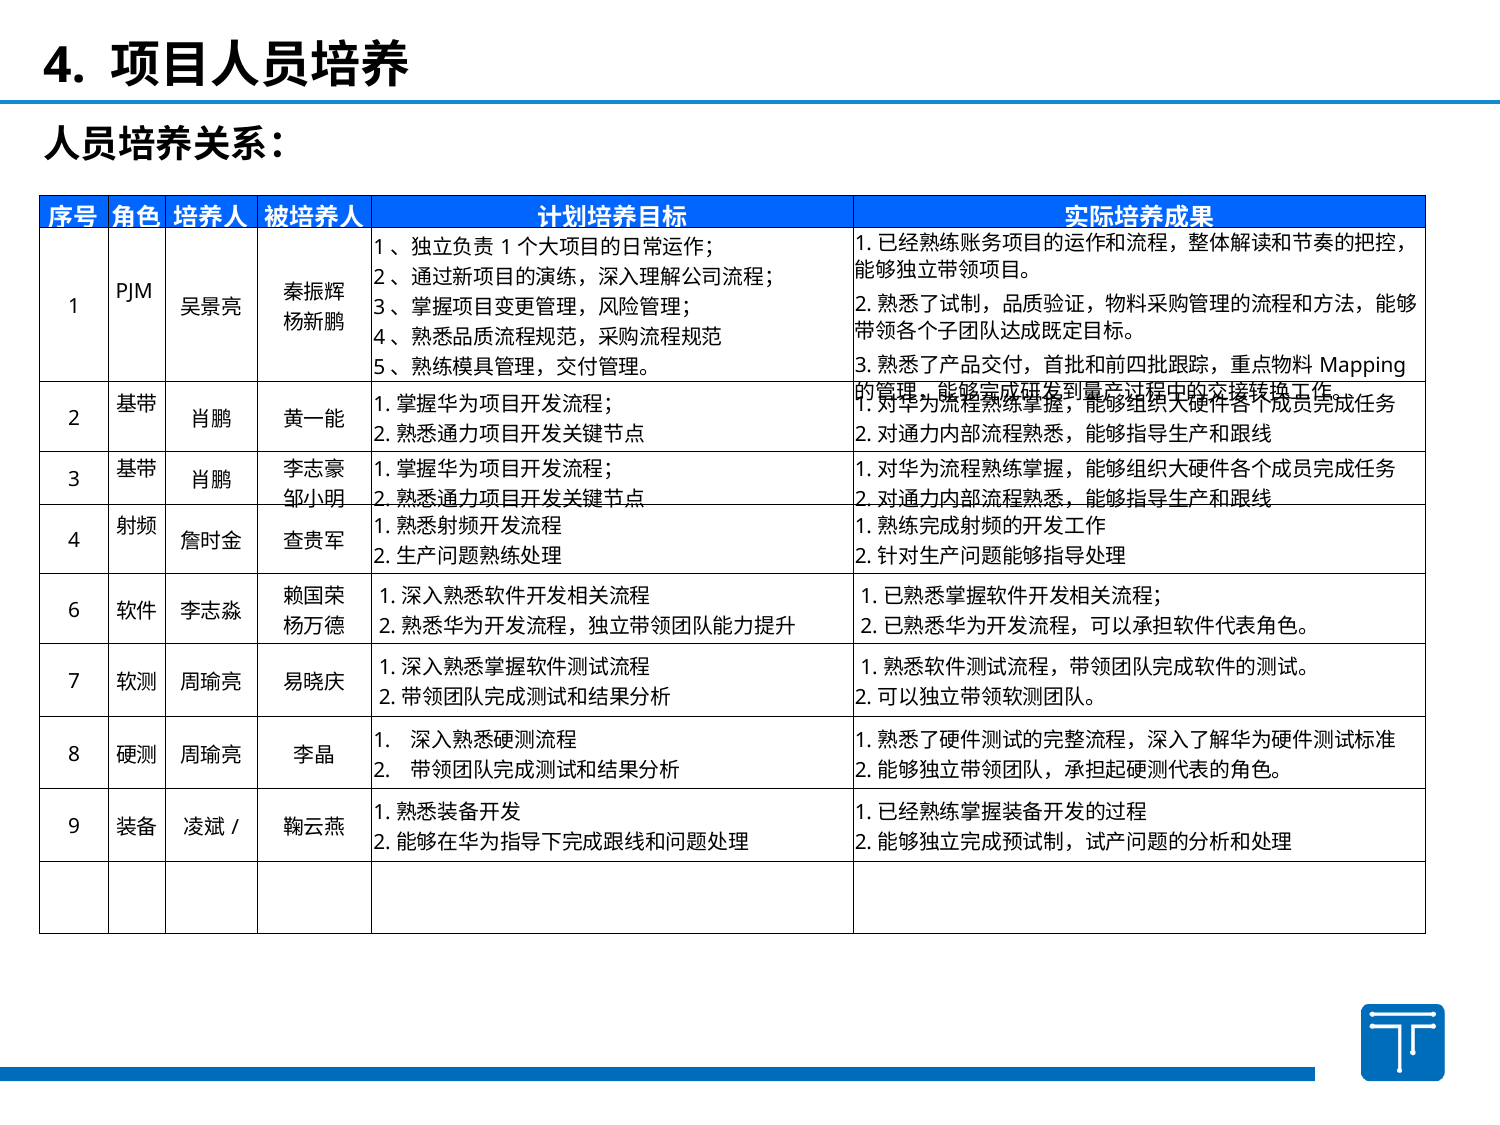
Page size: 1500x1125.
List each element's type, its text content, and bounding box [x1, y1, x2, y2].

table_cell 赖国荣 杨万德 [258, 574, 371, 643]
table_cell [258, 862, 371, 933]
table_header 计划培养目标 [372, 196, 853, 227]
table_header 被培养人 [258, 196, 371, 227]
table_cell 鞠云燕 [258, 789, 371, 861]
table_cell 2 [40, 382, 108, 451]
table_cell 4 [40, 505, 108, 573]
table_cell 1 [40, 228, 108, 381]
table_cell [166, 862, 257, 933]
table_cell 1.已经熟练掌握装备开发的过程 2.能够独立完成预试制，试产问题的分析和处理 [854, 789, 1425, 861]
table_cell 1.熟练完成射频的开发工作 2.针对生产问题能够指导处理 [854, 505, 1425, 573]
table_header 培养人 [166, 196, 257, 227]
table_cell 软测 [109, 644, 165, 716]
table_cell 吴景亮 [166, 228, 257, 381]
table_cell 1.掌握华为项目开发流程； 2.熟悉通力项目开发关键节点 [372, 452, 853, 504]
table_cell 6 [40, 574, 108, 643]
table_cell 装备 [109, 789, 165, 861]
table_cell 1.熟悉了硬件测试的完整流程，深入了解华为硬件测试标准 2.能够独立带领团队，承担起硬测代表的角色。 [854, 717, 1425, 788]
table_cell [854, 862, 1425, 933]
table_cell 硬测 [109, 717, 165, 788]
text_box 人员培养关系： [28, 112, 1412, 173]
table_cell 1.对华为流程熟练掌握，能够组织大硬件各个成员完成任务 2.对通力内部流程熟悉，能够指导生产和跟线 [854, 382, 1425, 451]
table_cell 李晶 [258, 717, 371, 788]
table_cell 1.深入熟悉软件开发相关流程 2.熟悉华为开发流程，独立带领团队能力提升 [372, 574, 853, 643]
table_cell [40, 862, 108, 933]
table_cell 3 [40, 452, 108, 504]
table_cell [109, 862, 165, 933]
table_cell 周瑜亮 [166, 717, 257, 788]
table_cell 深入熟悉硬测流程 带领团队完成测试和结果分析 [372, 717, 853, 788]
table_cell 凌斌/ [166, 789, 257, 861]
table_cell 1.掌握华为项目开发流程； 2.熟悉通力项目开发关键节点 [372, 382, 853, 451]
table_header 实际培养成果 [854, 196, 1425, 227]
picture [0, 104, 1500, 1125]
table_header 角色 [109, 196, 165, 227]
table_cell 1.深入熟悉掌握软件测试流程 2.带领团队完成测试和结果分析 [372, 644, 853, 716]
text_box 4. 项目人员培养 [28, 23, 1376, 100]
table_header 序号 [40, 196, 108, 227]
table_cell 7 [40, 644, 108, 716]
table_cell 射频 [109, 505, 165, 573]
table_cell 李志淼 [166, 574, 257, 643]
table_cell 查贵军 [258, 505, 371, 573]
table_cell 周瑜亮 [166, 644, 257, 716]
picture [0, 0, 1500, 100]
table_cell 8 [40, 717, 108, 788]
table_cell 1.熟悉装备开发 2.能够在华为指导下完成跟线和问题处理 [372, 789, 853, 861]
table_cell 詹时金 [166, 505, 257, 573]
table_cell 1.已熟悉掌握软件开发相关流程； 2.已熟悉华为开发流程，可以承担软件代表角色。 [854, 574, 1425, 643]
table_cell 肖鹏 [166, 452, 257, 504]
table_cell 1.熟悉软件测试流程，带领团队完成软件的测试。 2.可以独立带领软测团队。 [854, 644, 1425, 716]
table_cell 黄一能 [258, 382, 371, 451]
table_cell [372, 862, 853, 933]
table_cell PJM [109, 228, 165, 381]
table_cell 1.熟悉射频开发流程 2.生产问题熟练处理 [372, 505, 853, 573]
table_cell 1、独立负责1个大项目的日常运作； 2、通过新项目的演练，深入理解公司流程； 3、掌握项目变更管理，风险管理； 4、熟悉品质流程规范，采购流程规范 5、熟练模具管理，交付管理。 [372, 228, 853, 381]
table_cell 基带 [109, 382, 165, 451]
table_cell 易晓庆 [258, 644, 371, 716]
table_cell 9 [40, 789, 108, 861]
table_cell 李志豪 邹小明 [258, 452, 371, 504]
table_cell 1.对华为流程熟练掌握，能够组织大硬件各个成员完成任务 2.对通力内部流程熟悉，能够指导生产和跟线 [854, 452, 1425, 504]
table_cell 秦振辉 杨新鹏 [258, 228, 371, 381]
table_cell 基带 [109, 452, 165, 504]
table_cell 肖鹏 [166, 382, 257, 451]
table_cell 软件 [109, 574, 165, 643]
table_cell 1.已经熟练账务项目的运作和流程，整体解读和节奏的把控，能够独立带领项目。 2.熟悉了试制，品质验证，物料采购管理的流程和方法，能够带领各个子团队达成既定目标。 3.熟悉了产品交付，首批和前四批跟踪，重点物料Mapping的管理，能够完成研发到量产过程中的交接转换工作。 [854, 228, 1425, 381]
